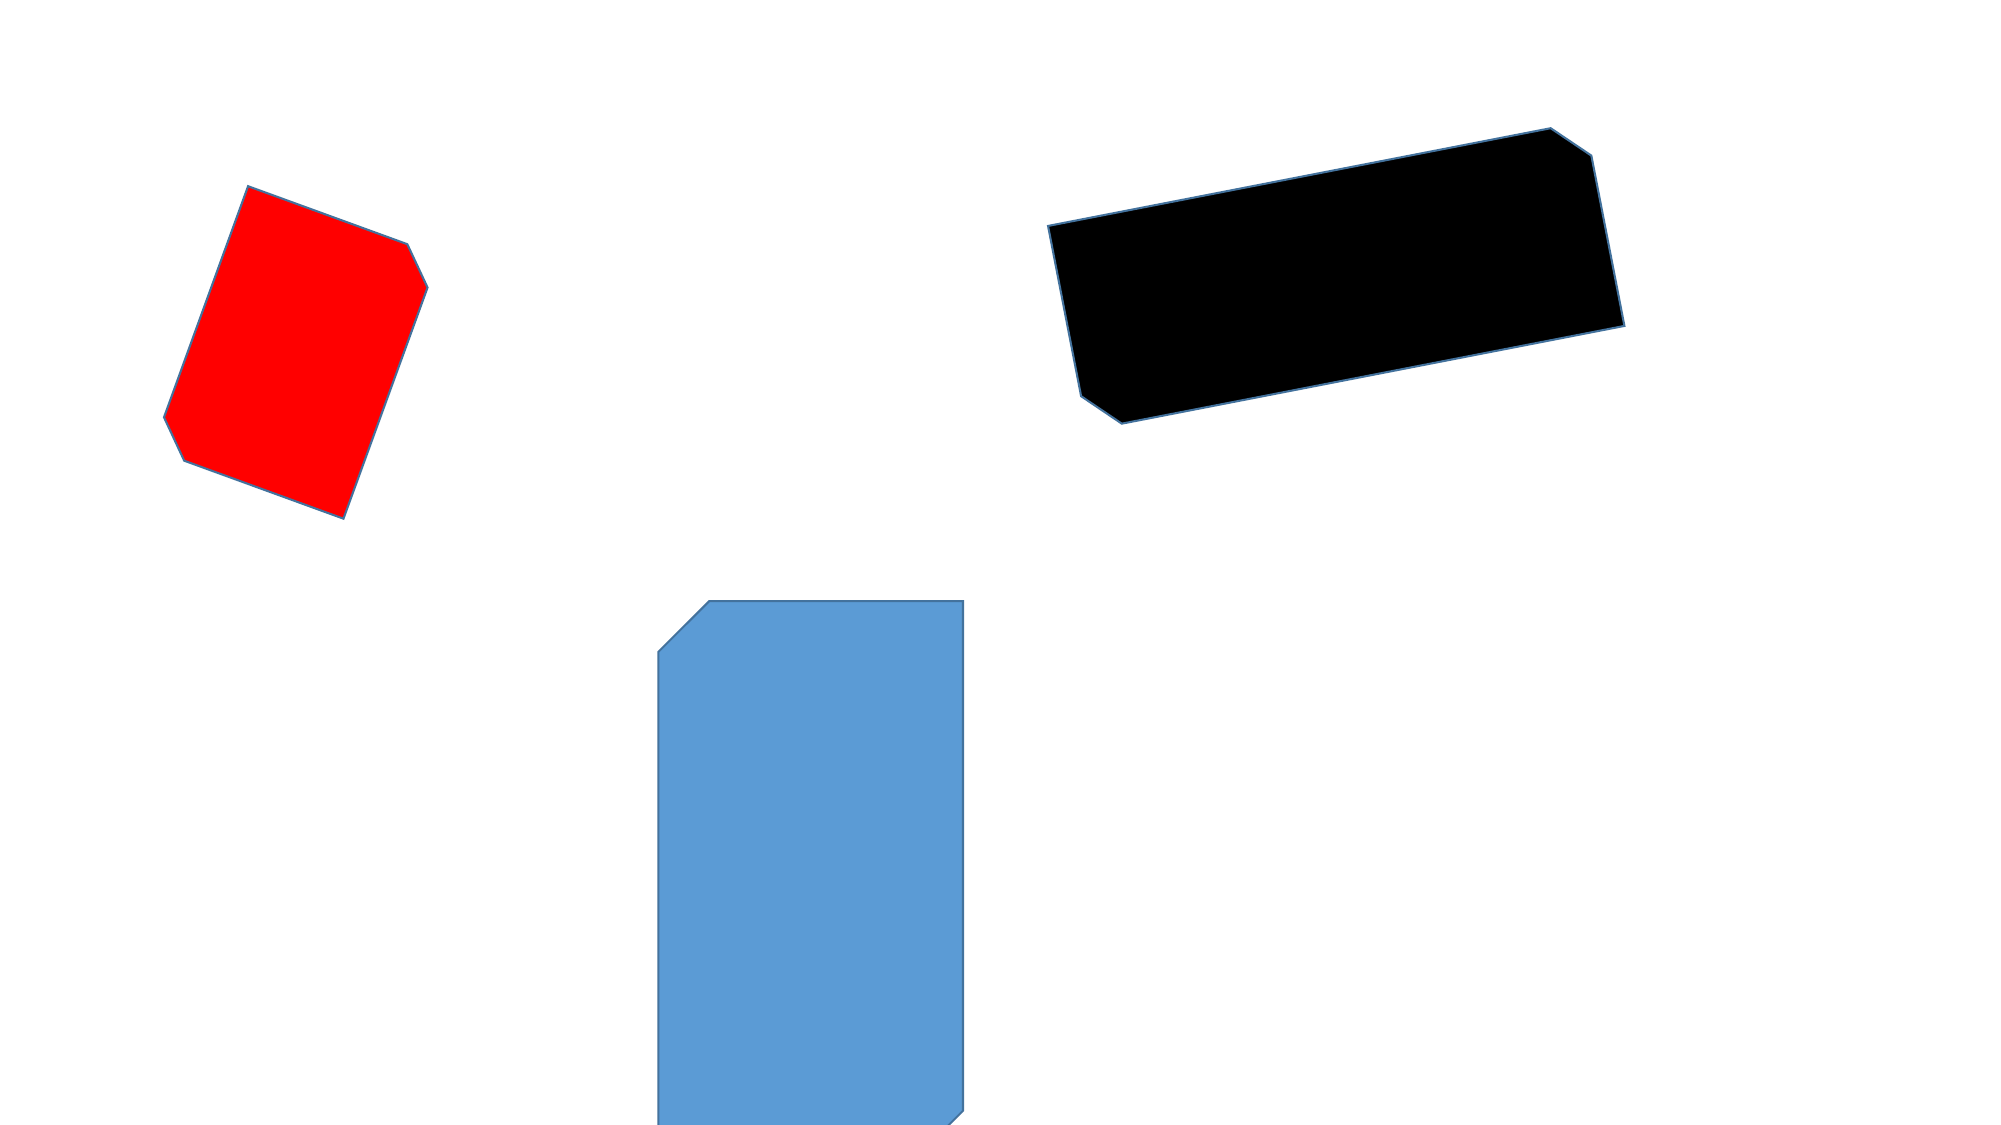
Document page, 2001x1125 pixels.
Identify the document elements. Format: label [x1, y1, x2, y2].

text_box [162, 184, 429, 521]
text_box [657, 600, 965, 1125]
text_box [1046, 127, 1626, 425]
